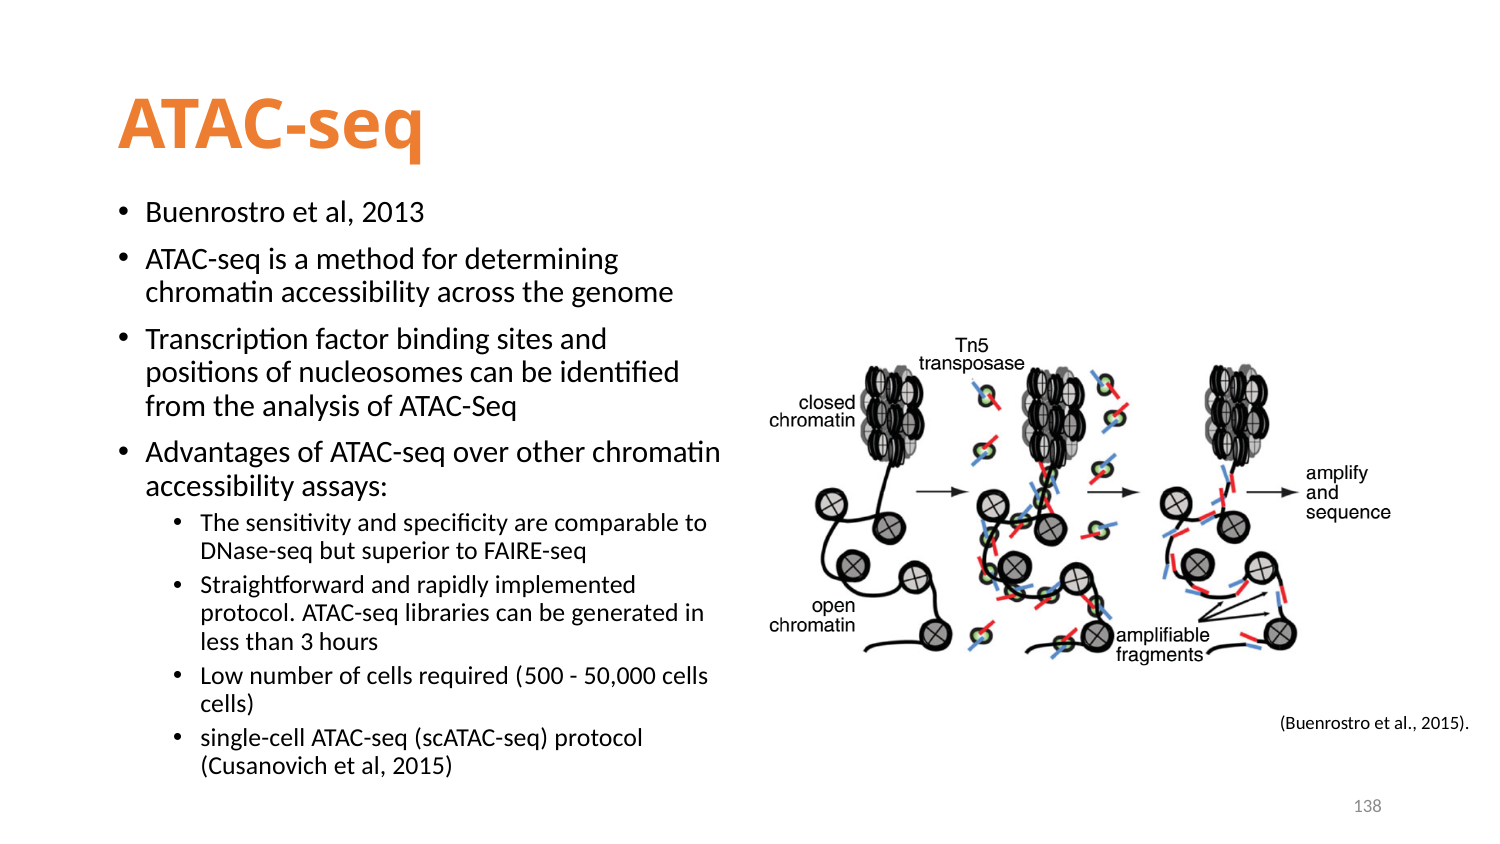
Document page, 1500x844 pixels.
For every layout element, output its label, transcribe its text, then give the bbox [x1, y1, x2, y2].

text_box (Buenrostro et al., 2015). [1265, 702, 1485, 741]
list Buenrostro et al, 2013 ATAC-seq is a method for determining chromatin accessibility across the genome Transcription factor binding sites and positions of nucleosomes can be identified from the analysis of ATAC-Seq Advantages of ATAC-seq over other chromatin accessibility assays: The sensitivity and specificity are comparable to DNase-seq but superior to FAIRE-seq Straightforward and rapidly implemented protocol. ATAC-seq libraries can be generated in less than 3 hours Low number of cells required (500 - 50,000 cells cells) single-cell ATAC-seq (scATAC-seq) protocol (Cusanovich et al, 2015) [103, 188, 741, 797]
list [759, 318, 1397, 666]
slide_number 138 [1059, 782, 1397, 827]
title ATAC-seq [103, 44, 1397, 208]
